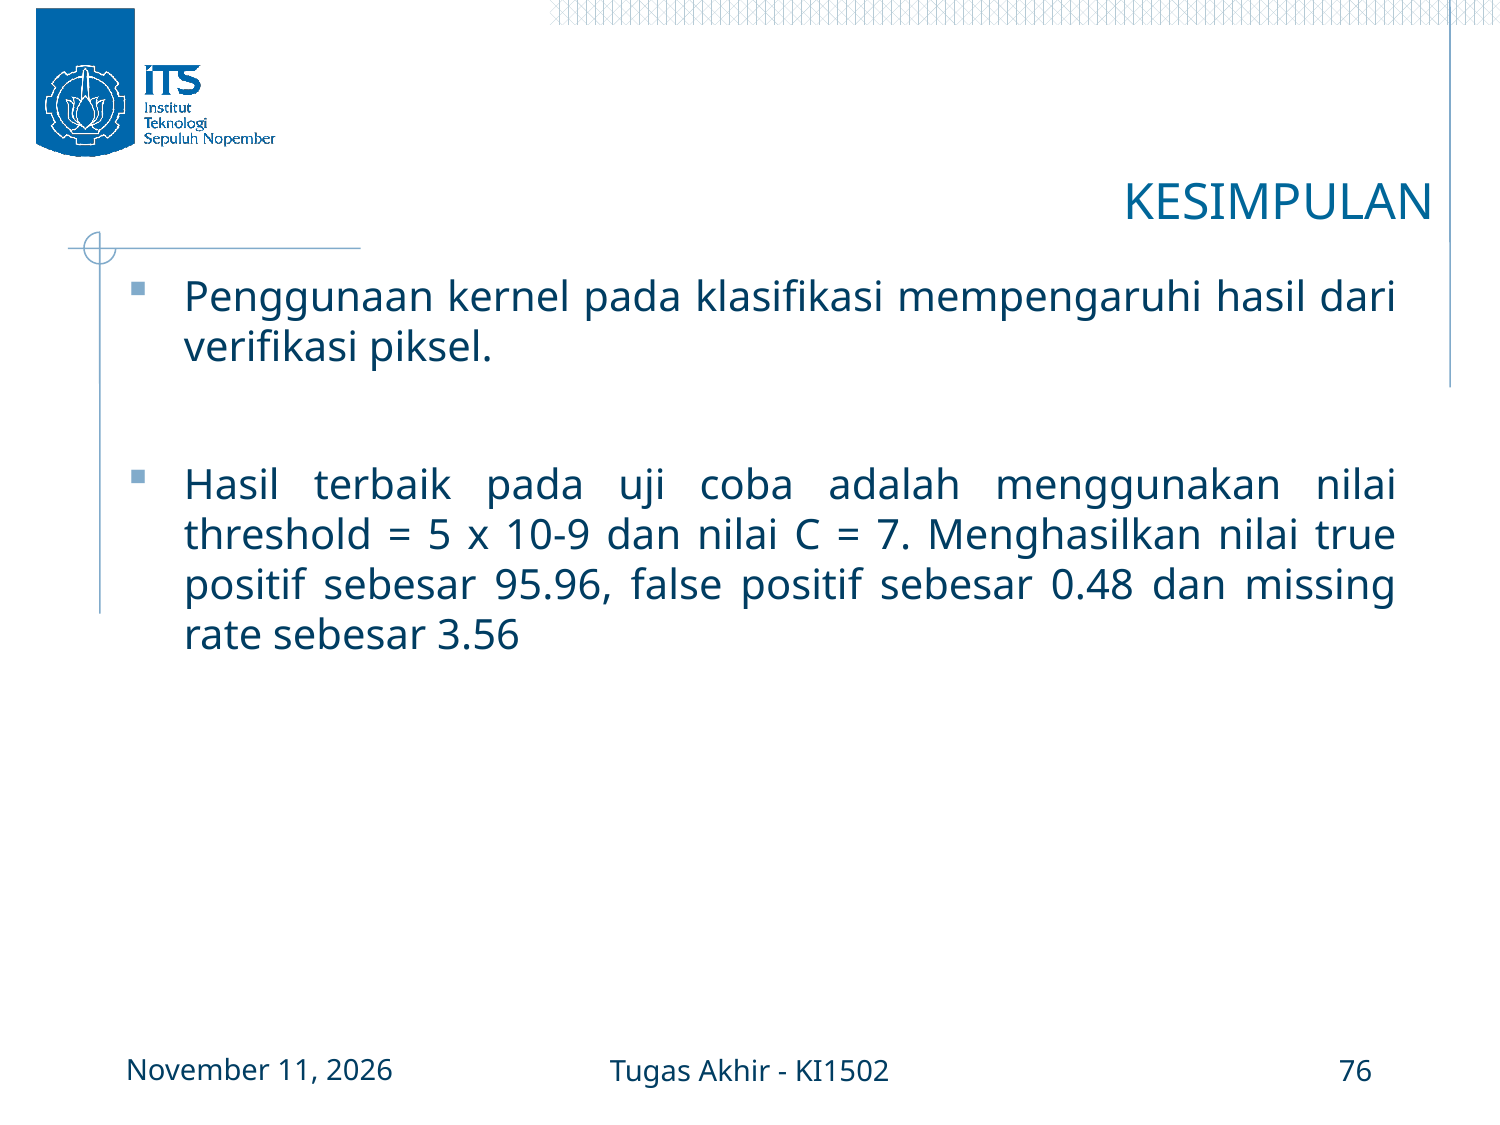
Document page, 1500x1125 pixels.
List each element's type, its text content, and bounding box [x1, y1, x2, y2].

list Penggunaan kernel pada klasifikasi mempengaruhi hasil dari verifikasi piksel. Hasil terbaik pada uji coba adalah menggunakan nilai threshold = 5 x 10-9 dan nilai C = 7. Menghasilkan nilai true positif sebesar 95.96, false positif sebesar 0.48 dan missing rate sebesar 3.56 [112, 262, 1413, 988]
slide_number 76 [1074, 1025, 1388, 1100]
footer Tugas Akhir - KI1502 [512, 1025, 988, 1100]
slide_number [110, 1023, 424, 1099]
title KESIMPULAN [174, 50, 1450, 238]
picture [27, 0, 282, 165]
